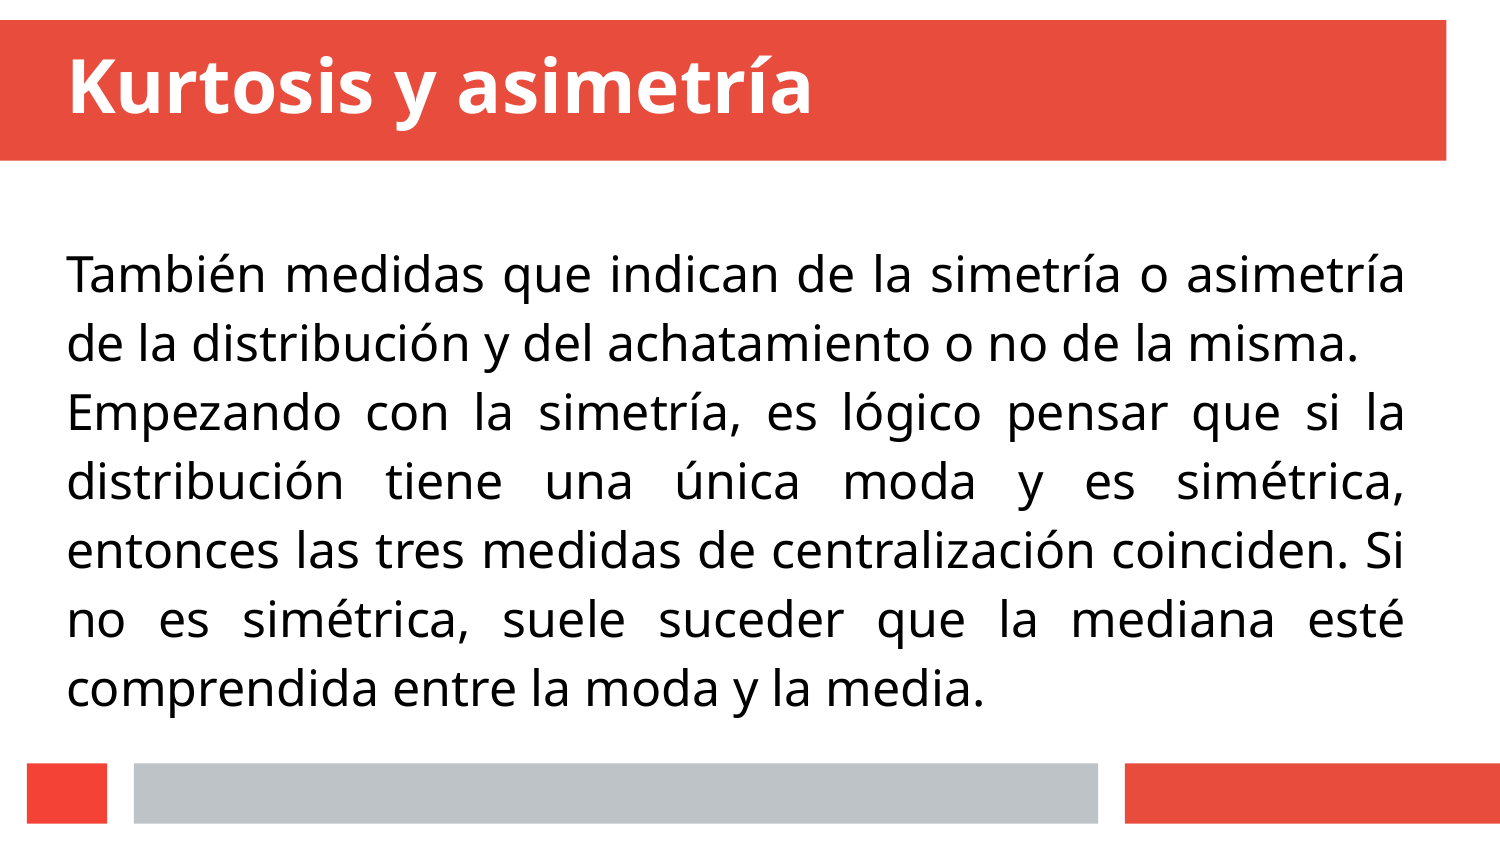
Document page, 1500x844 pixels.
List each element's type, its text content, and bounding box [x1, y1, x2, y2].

subtitle También medidas que indican de la simetría o asimetría de la distribución y del achatamiento o no de la misma. Empezando con la simetría, es lógico pensar que si la distribución tiene una única moda y es simétrica, entonces las tres medidas de centralización coinciden. Si no es simétrica, suele suceder que la mediana esté comprendida entre la moda y la media. [53, 220, 1420, 744]
title Kurtosis y asimetría [53, 40, 1447, 141]
